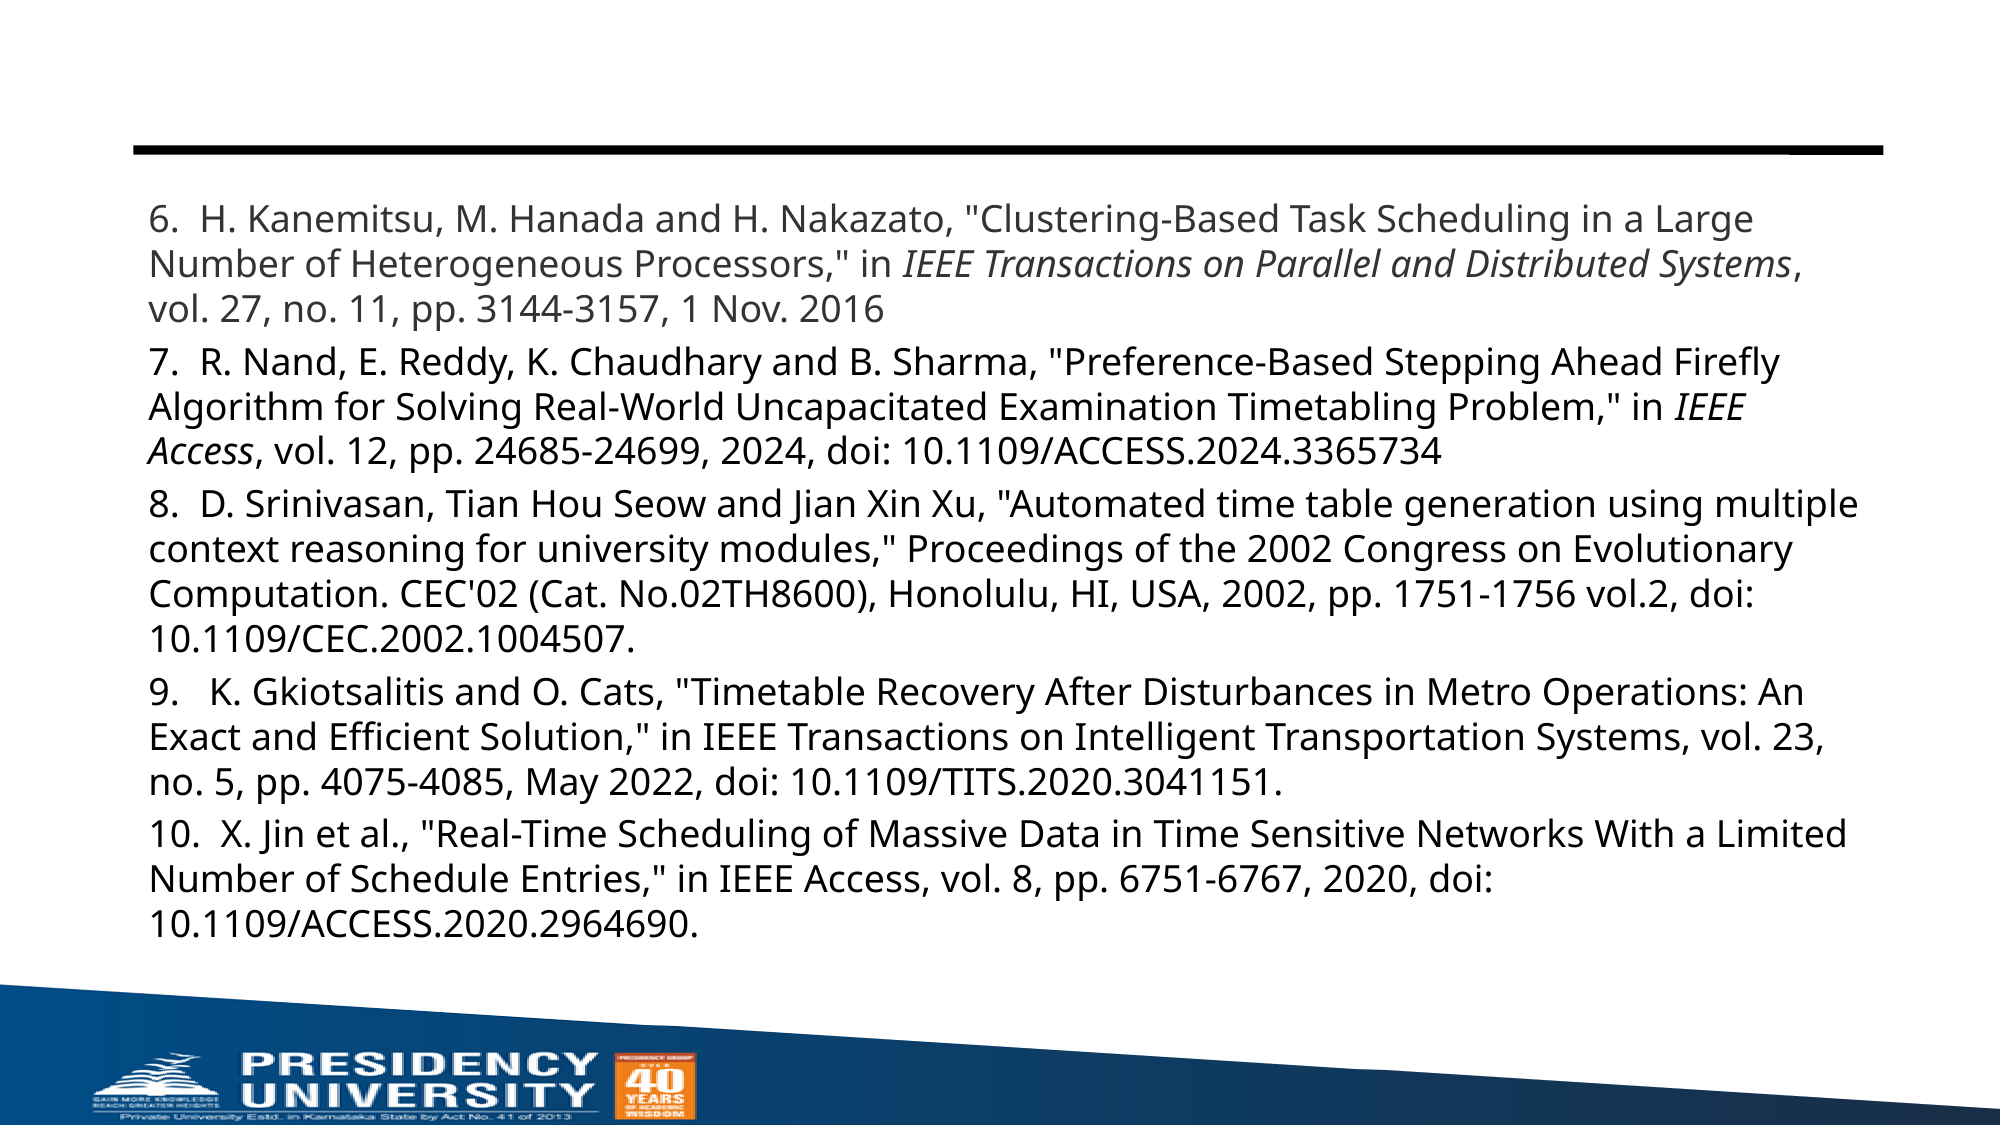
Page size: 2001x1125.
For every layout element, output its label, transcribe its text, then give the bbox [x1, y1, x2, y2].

picture [0, 982, 2000, 1125]
list 6. H. Kanemitsu, M. Hanada and H. Nakazato, "Clustering-Based Task Scheduling in a Large Number of Heterogeneous Processors," in IEEE Transactions on Parallel and Distributed Systems, vol. 27, no. 11, pp. 3144-3157, 1 Nov. 2016 7. R. Nand, E. Reddy, K. Chaudhary and B. Sharma, "Preference-Based Stepping Ahead Firefly Algorithm for Solving Real-World Uncapacitated Examination Timetabling Problem," in IEEE Access, vol. 12, pp. 24685-24699, 2024, doi: 10.1109/ACCESS.2024.3365734 8. D. Srinivasan, Tian Hou Seow and Jian Xin Xu, "Automated time table generation using multiple context reasoning for university modules," Proceedings of the 2002 Congress on Evolutionary Computation. CEC'02 (Cat. No.02TH8600), Honolulu, HI, USA, 2002, pp. 1751-1756 vol.2, doi: 10.1109/CEC.2002.1004507. 9. K. Gkiotsalitis and O. Cats, "Timetable Recovery After Disturbances in Metro Operations: An Exact and Efficient Solution," in IEEE Transactions on Intelligent Transportation Systems, vol. 23, no. 5, pp. 4075-4085, May 2022, doi: 10.1109/TITS.2020.3041151. 10. X. Jin et al., "Real-Time Scheduling of Massive Data in Time Sensitive Networks With a Limited Number of Schedule Entries," in IEEE Access, vol. 8, pp. 6751-6767, 2020, doi: 10.1109/ACCESS.2020.2964690. [133, 187, 1884, 1000]
